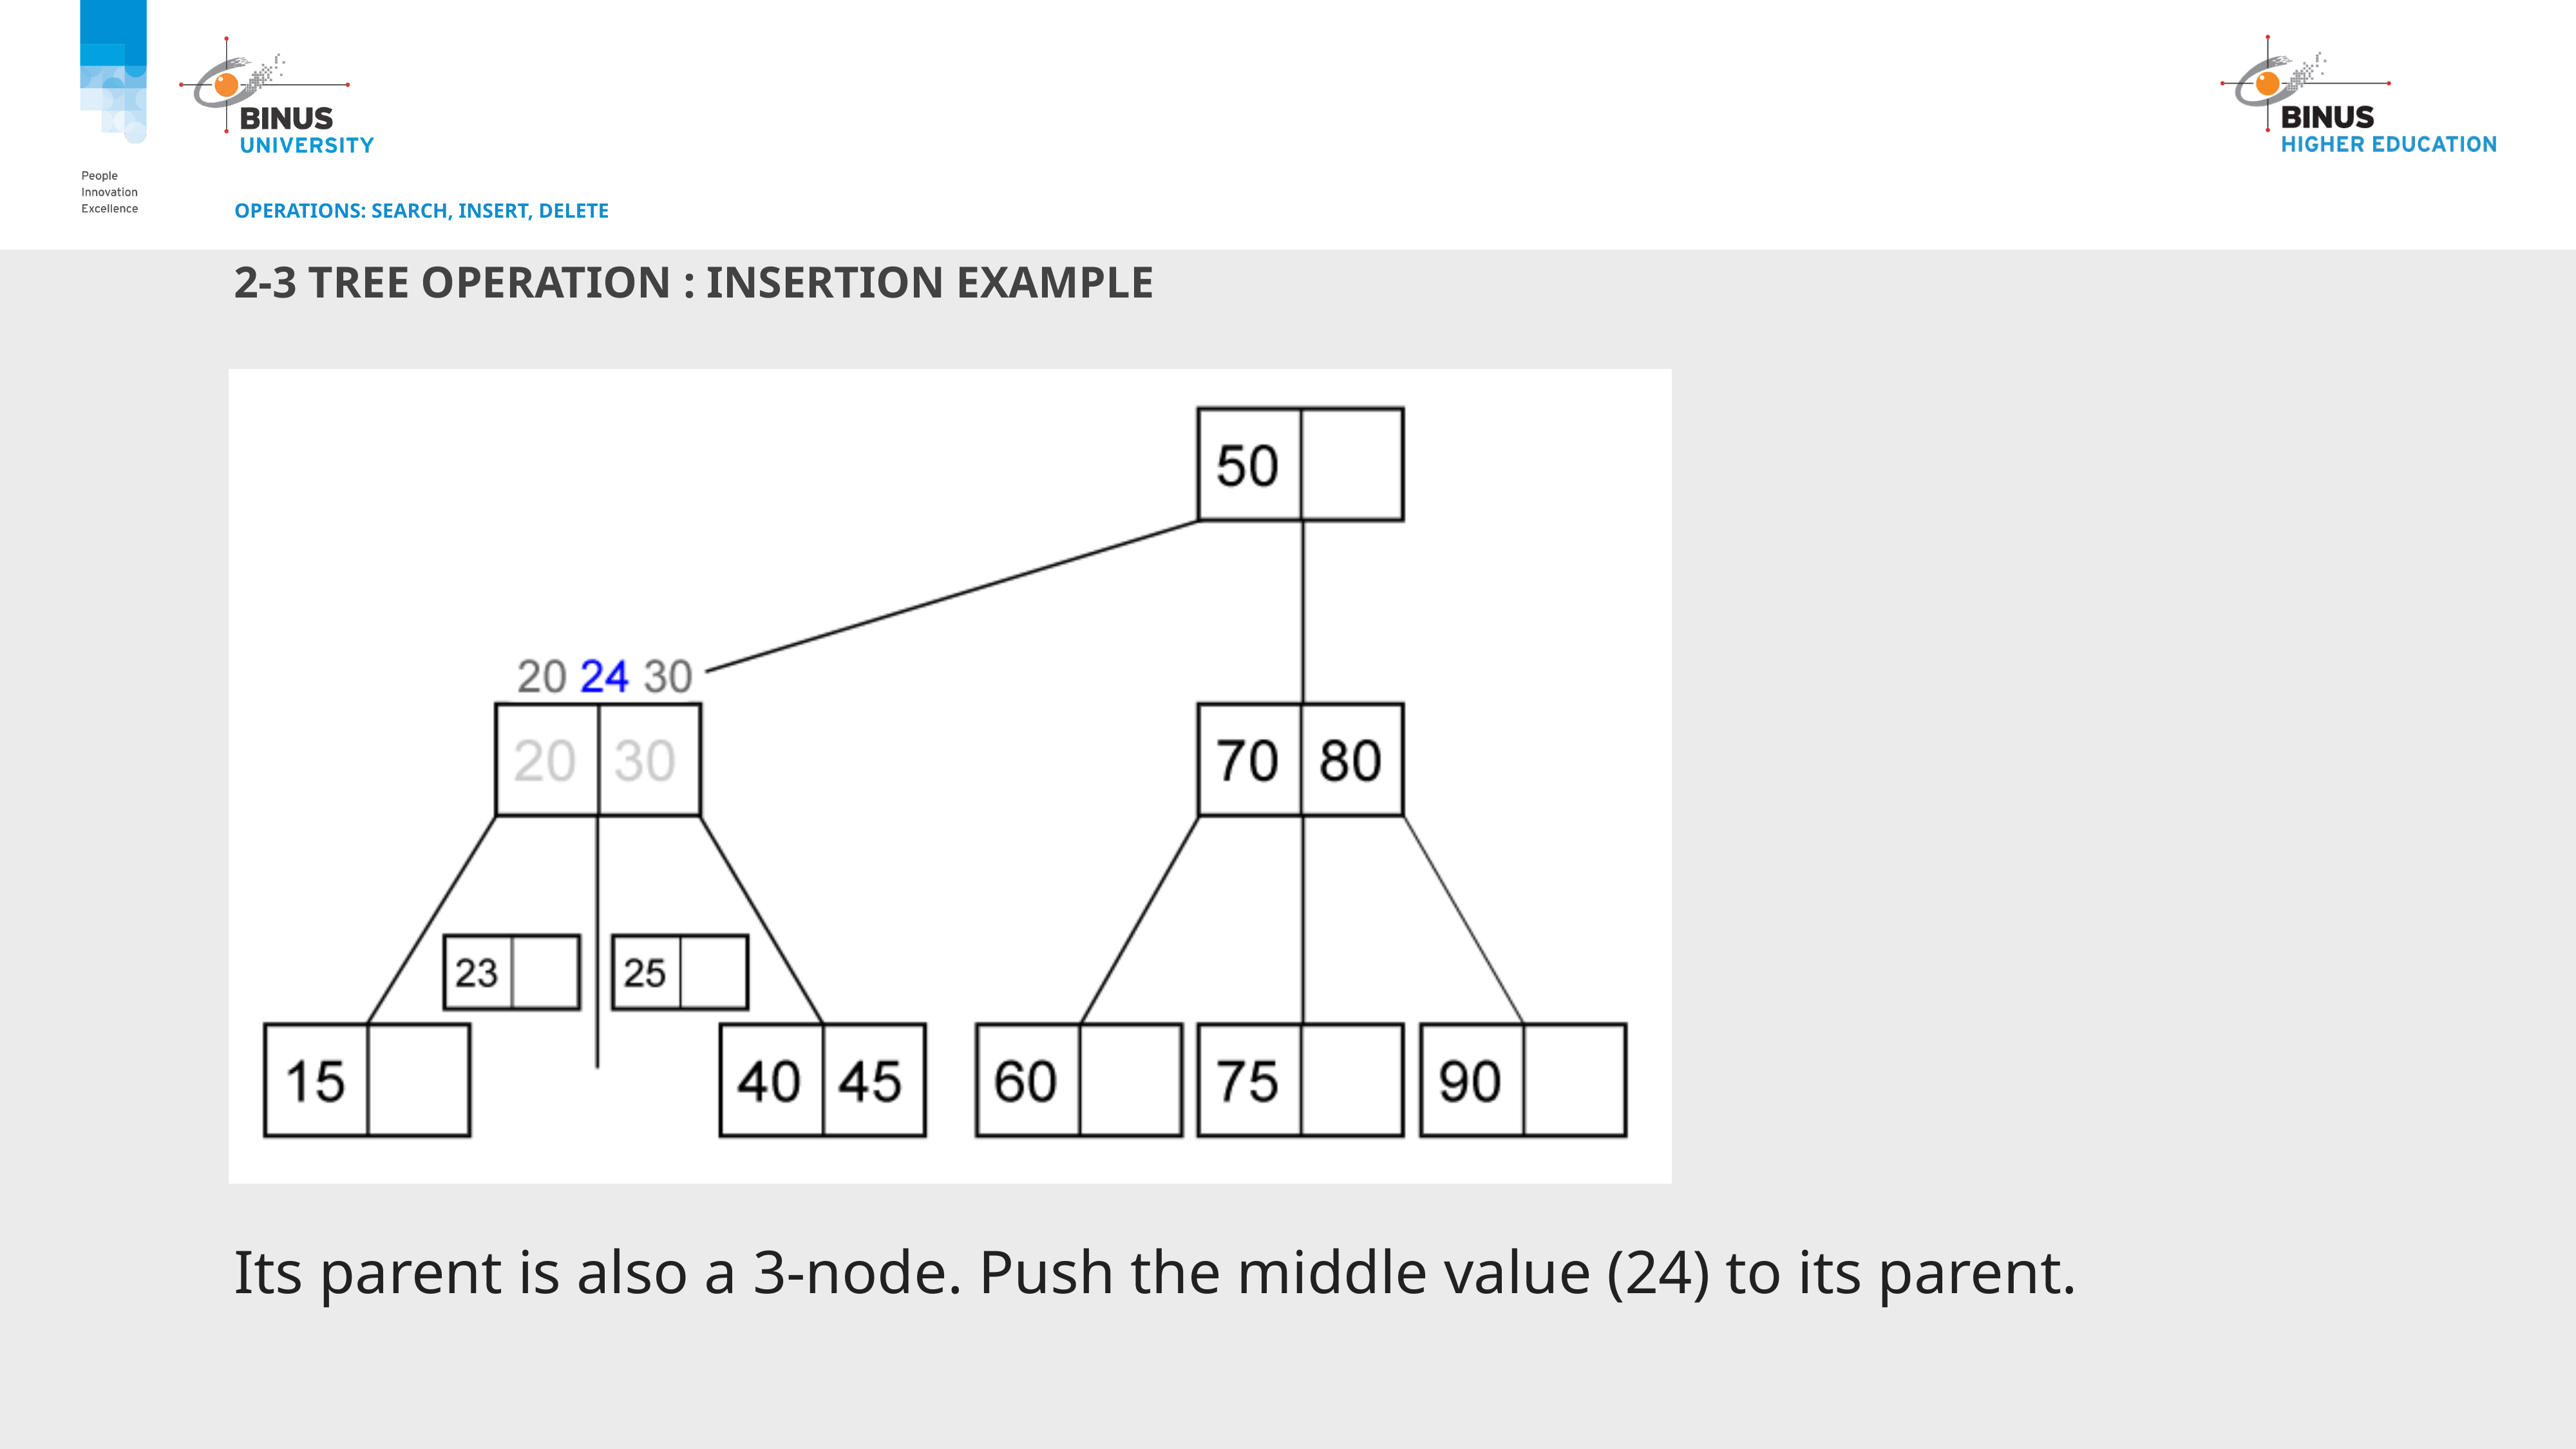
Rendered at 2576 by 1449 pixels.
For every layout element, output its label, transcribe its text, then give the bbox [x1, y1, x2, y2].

list Its parent is also a 3-node. Push the middle value (24) to its parent. [228, 1193, 2273, 1336]
picture [2199, 0, 2496, 156]
picture [174, 25, 374, 161]
list 2-3 Tree OPERATION : INSERTION EXAMPLE [228, 255, 1262, 341]
picture [80, 66, 147, 144]
picture [229, 369, 1672, 1184]
picture [81, 146, 146, 213]
title Operations: Search, Insert, Delete [228, 197, 1784, 252]
